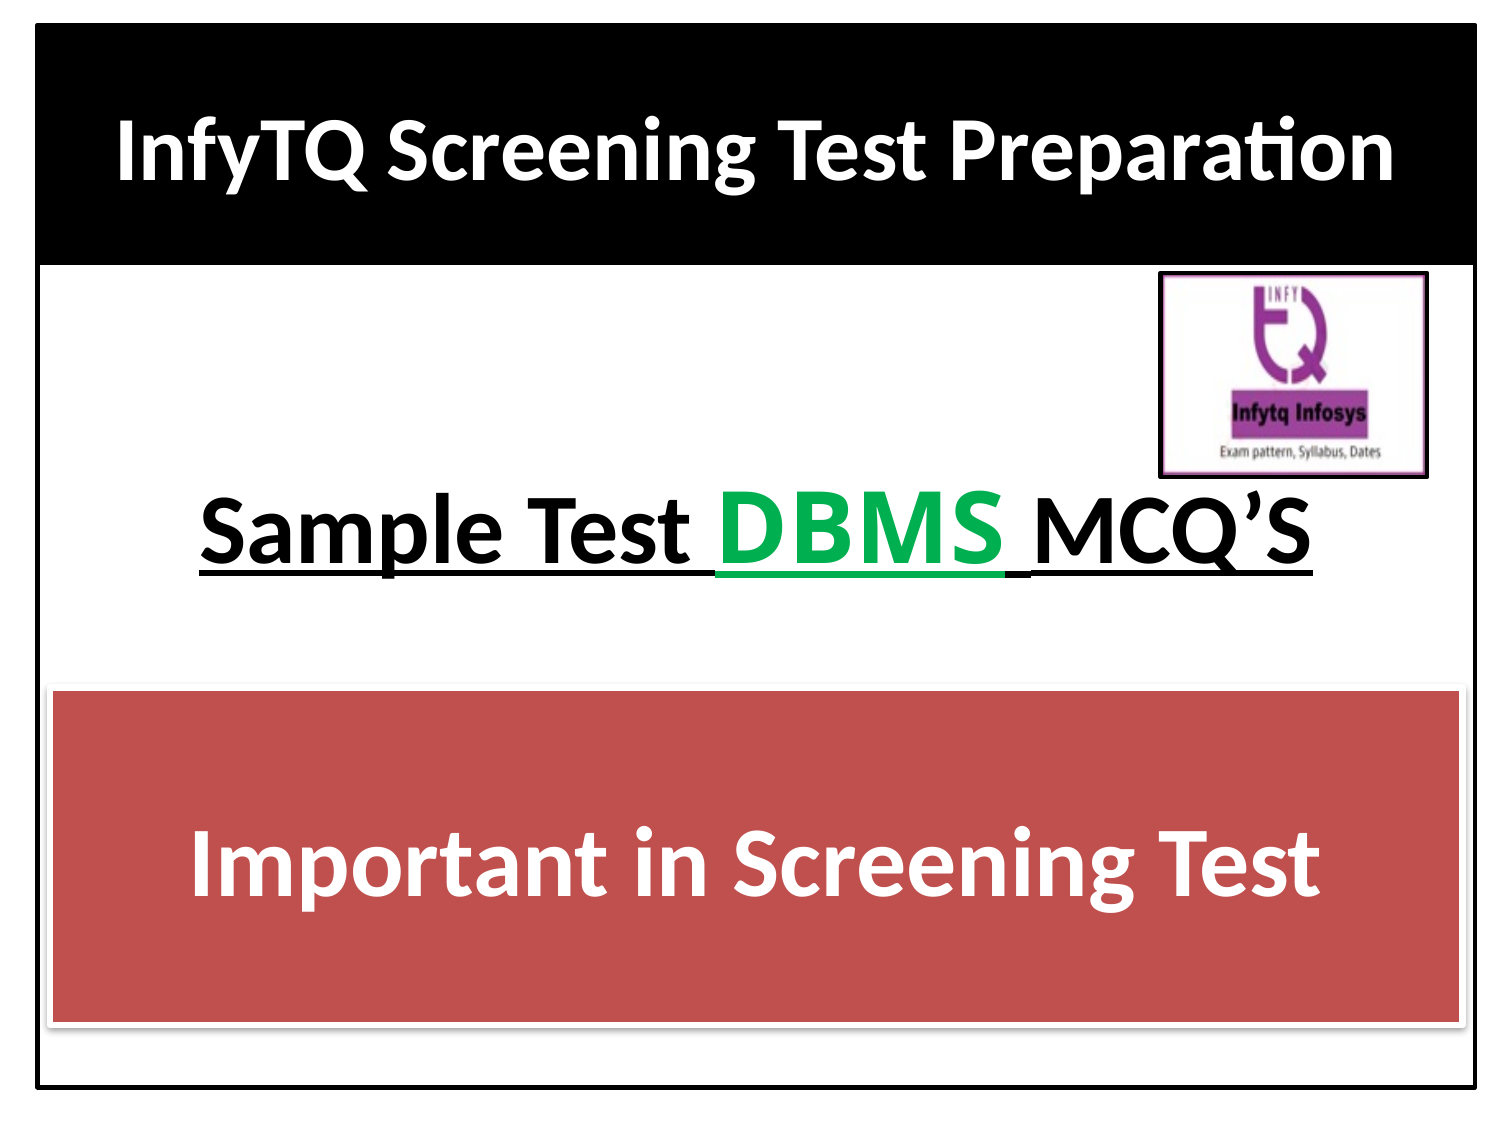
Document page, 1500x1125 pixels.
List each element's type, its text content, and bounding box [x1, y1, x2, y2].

text_box Important in Screening Test [47, 684, 1466, 1028]
title InfyTQ Screening Test Preparation [35, 23, 1477, 260]
list Sample Test DBMS MCQ’S [35, 260, 1477, 1090]
picture [1162, 274, 1426, 476]
